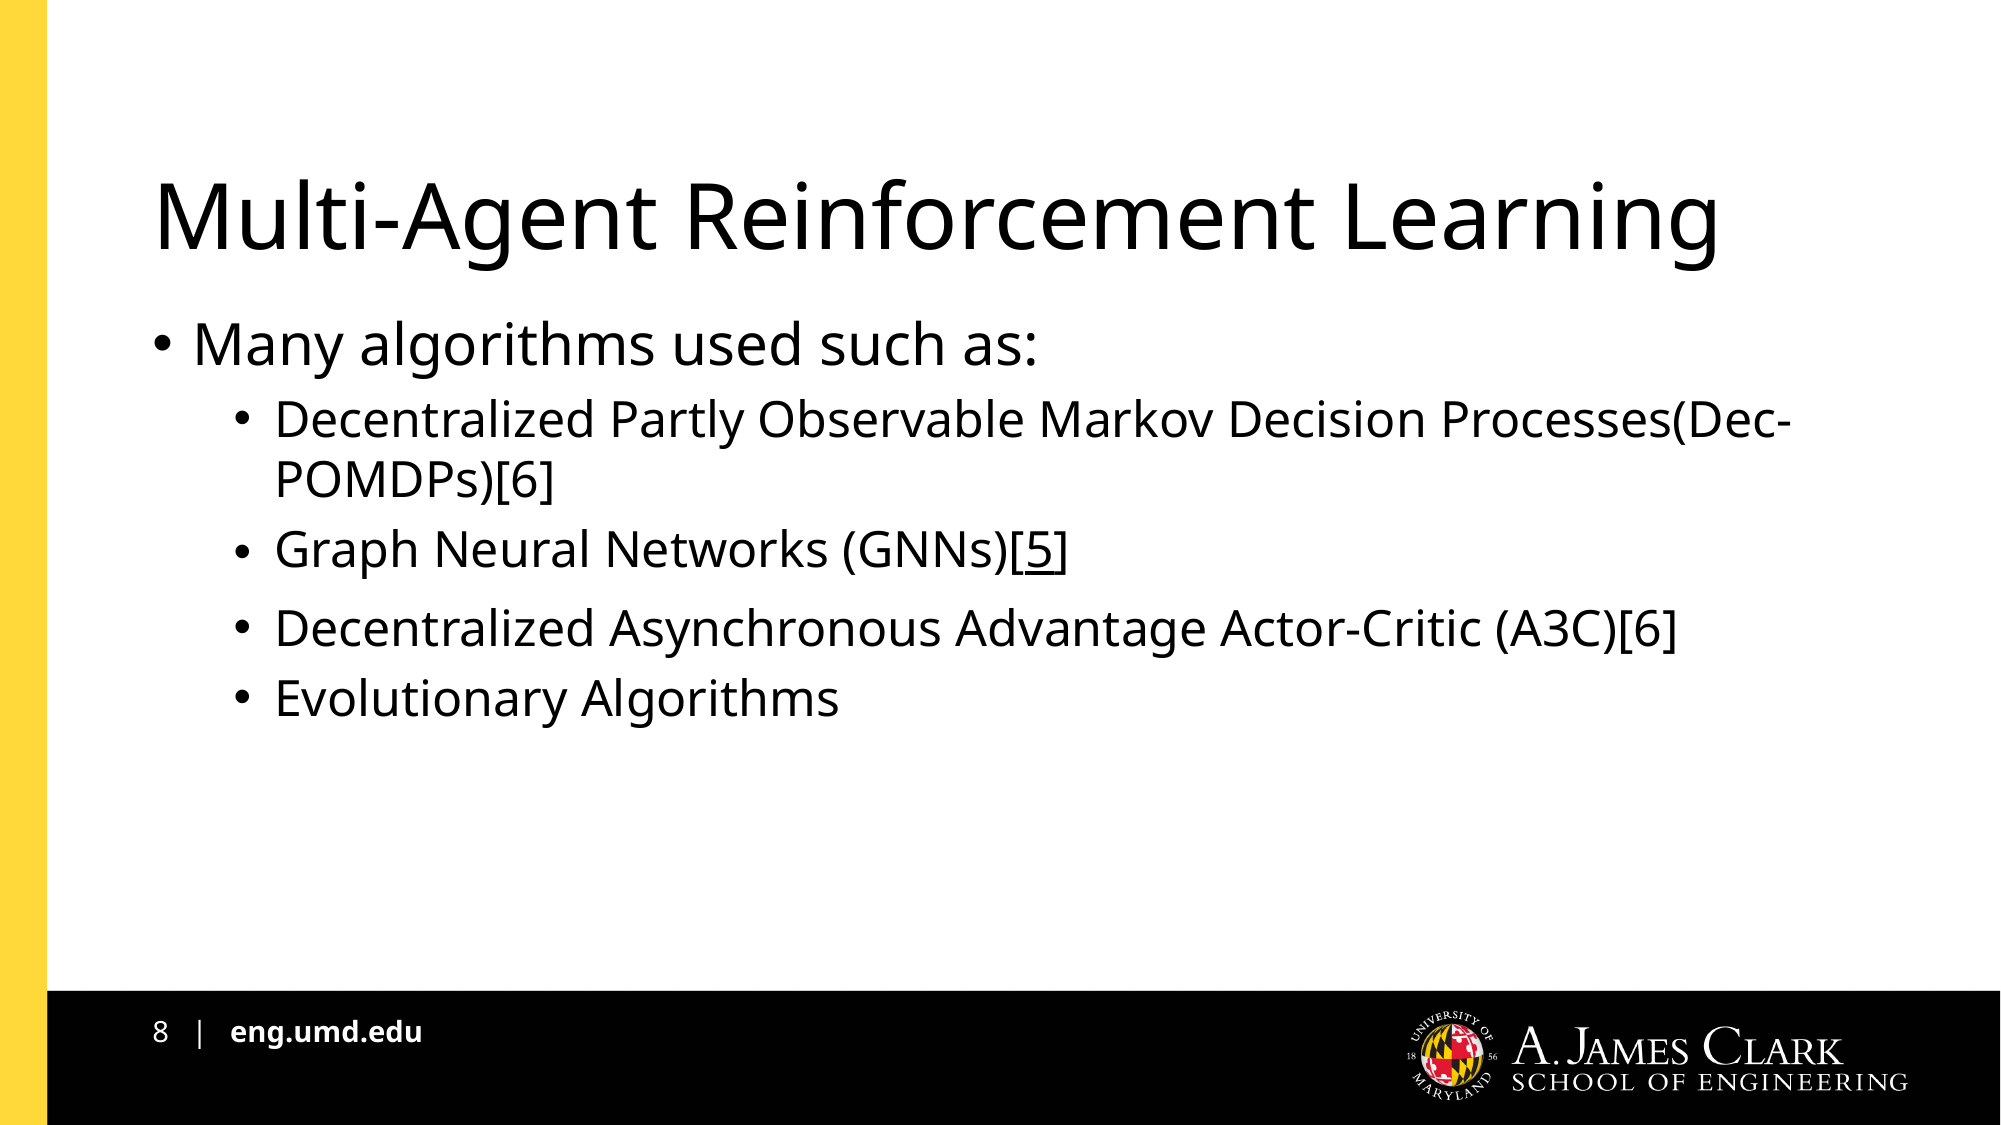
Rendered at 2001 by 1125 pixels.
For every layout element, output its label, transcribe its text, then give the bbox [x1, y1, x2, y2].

picture [0, 0, 2001, 1125]
list Many algorithms used such as: Decentralized Partly Observable Markov Decision Processes(Dec-POMDPs)[6] Graph Neural Networks (GNNs)[5] Decentralized Asynchronous Advantage Actor-Critic (A3C)[6] Evolutionary Algorithms [137, 299, 2000, 911]
footer 8 | eng.umd.edu [137, 1002, 1338, 1063]
title Multi-Agent Reinforcement Learning [137, 59, 1863, 278]
